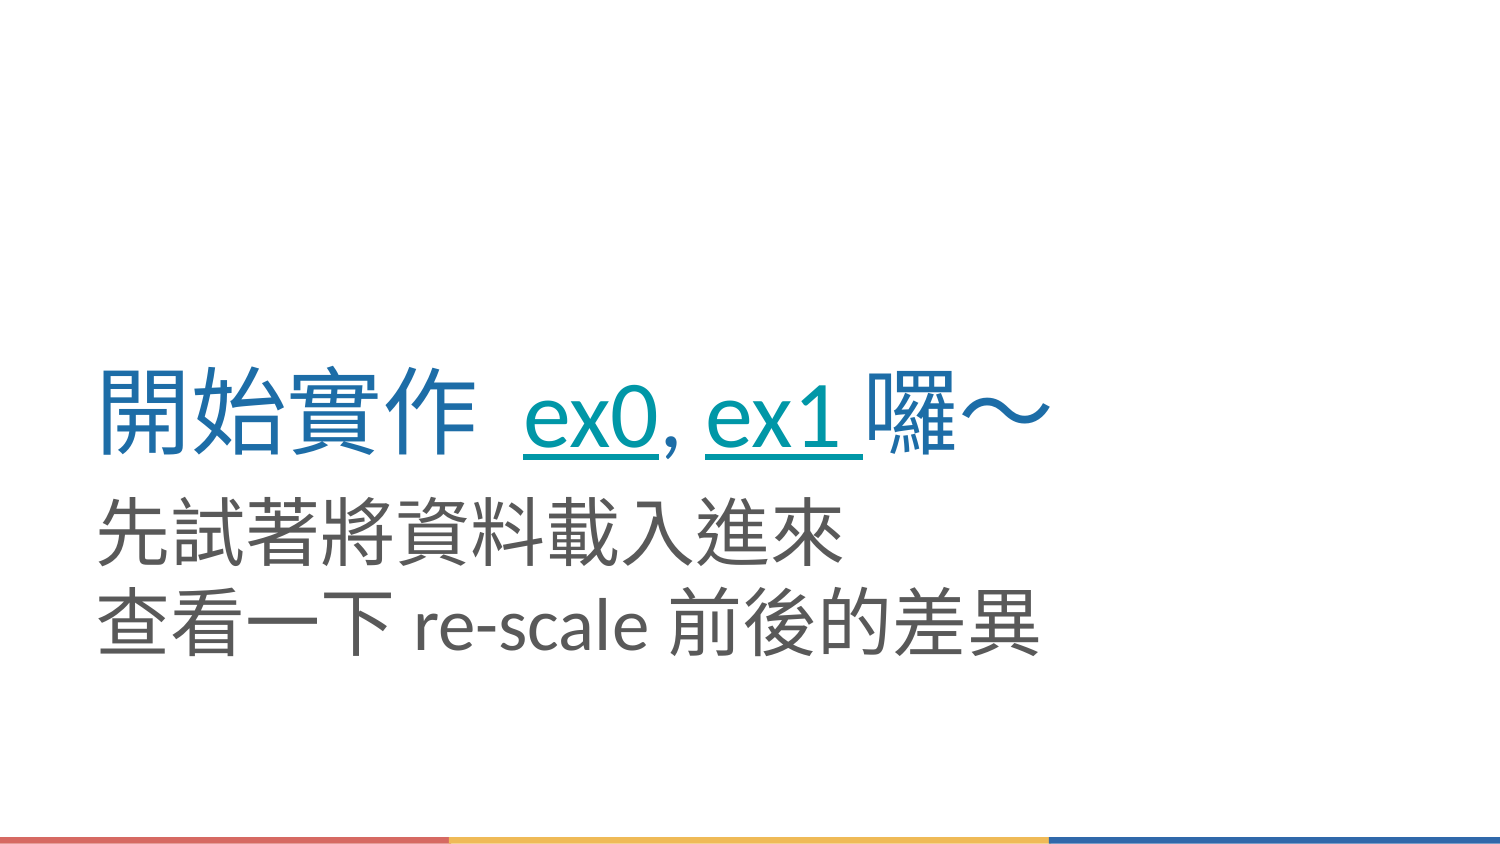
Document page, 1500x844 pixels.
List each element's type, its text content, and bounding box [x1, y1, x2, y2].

title 開始實作 ex0, ex1 囉～ [80, 73, 1390, 745]
text_box 先試著將資料載入進來 查看一下re-scale前後的差異 [80, 470, 1318, 777]
